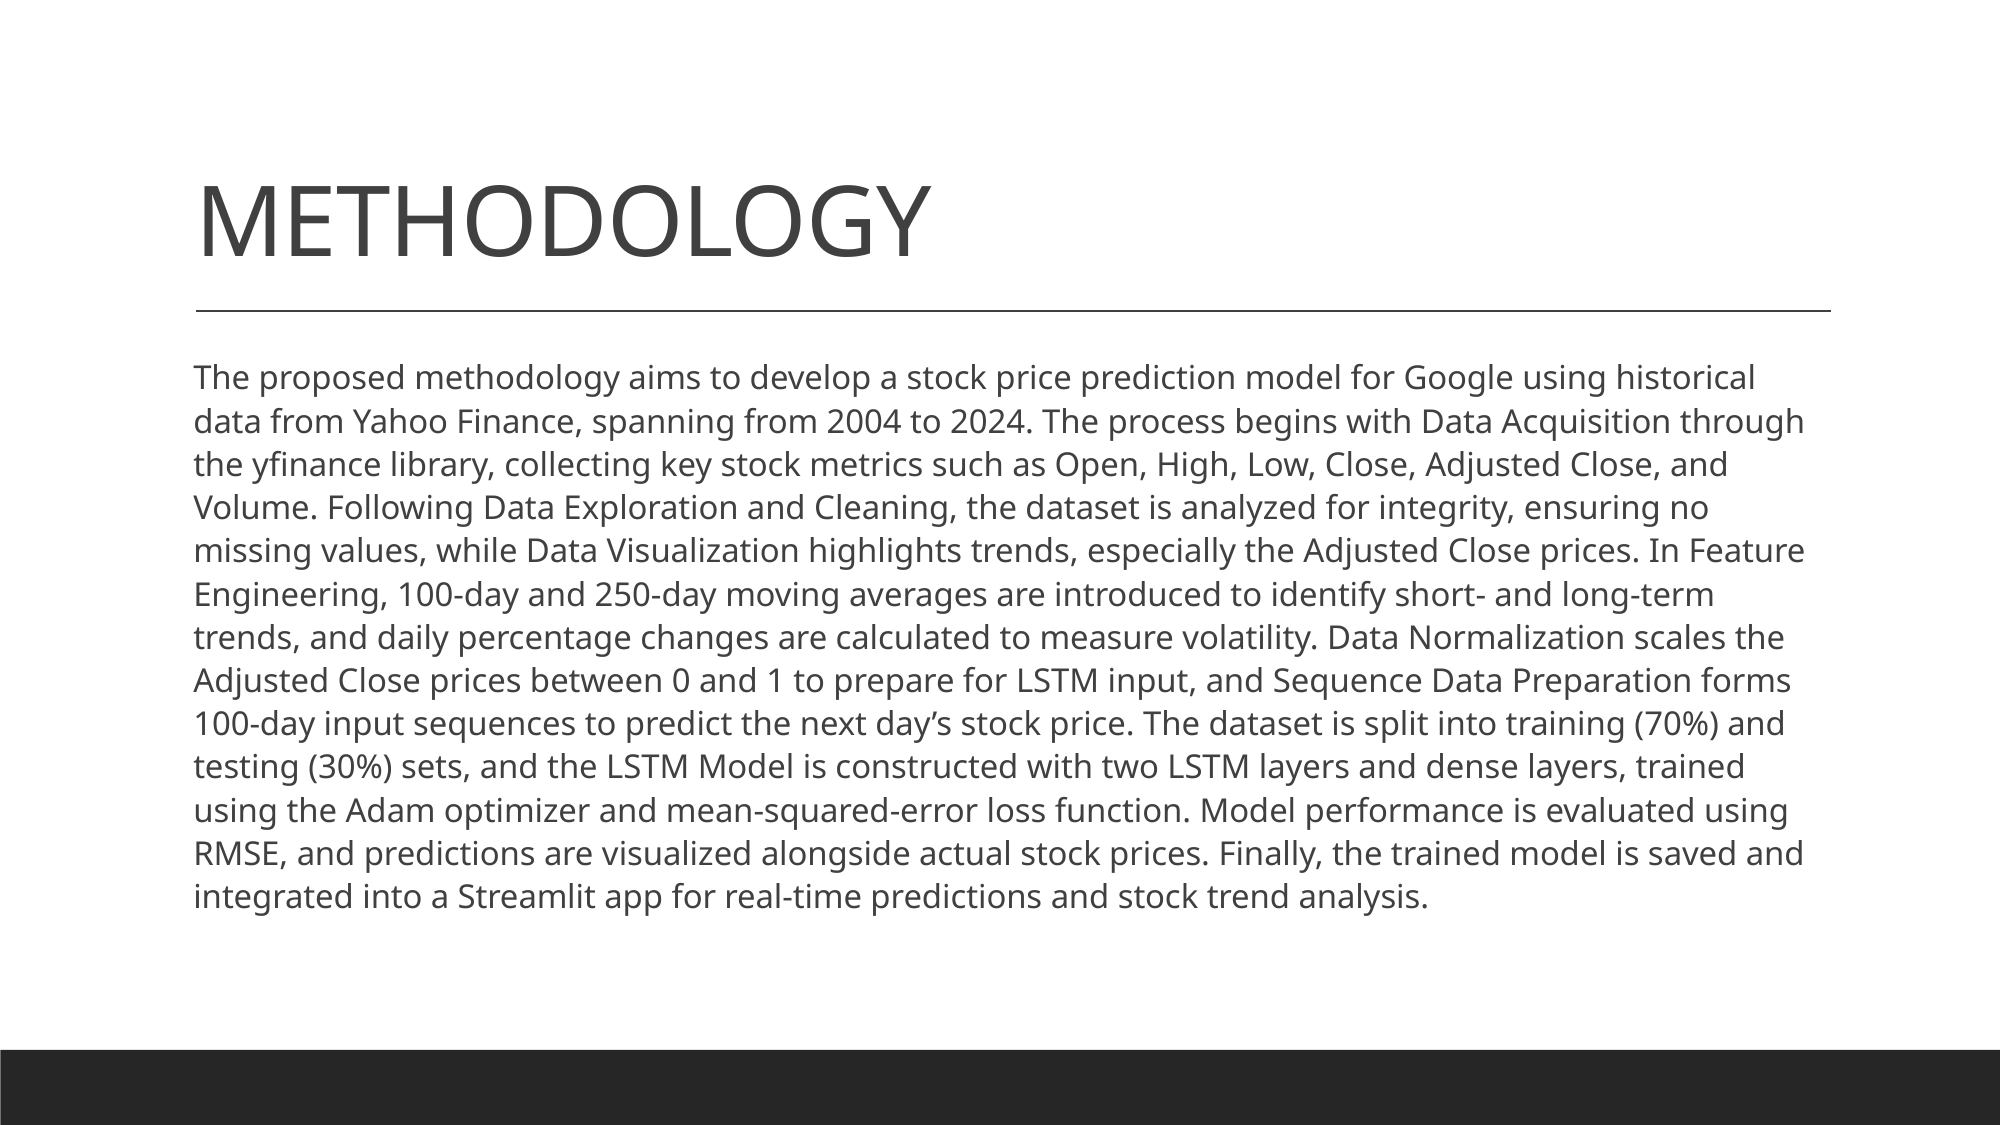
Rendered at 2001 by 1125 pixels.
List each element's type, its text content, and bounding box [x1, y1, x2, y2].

list The proposed methodology aims to develop a stock price prediction model for Google using historical data from Yahoo Finance, spanning from 2004 to 2024. The process begins with Data Acquisition through the yfinance library, collecting key stock metrics such as Open, High, Low, Close, Adjusted Close, and Volume. Following Data Exploration and Cleaning, the dataset is analyzed for integrity, ensuring no missing values, while Data Visualization highlights trends, especially the Adjusted Close prices. In Feature Engineering, 100-day and 250-day moving averages are introduced to identify short- and long-term trends, and daily percentage changes are calculated to measure volatility. Data Normalization scales the Adjusted Close prices between 0 and 1 to prepare for LSTM input, and Sequence Data Preparation forms 100-day input sequences to predict the next day’s stock price. The dataset is split into training (70%) and testing (30%) sets, and the LSTM Model is constructed with two LSTM layers and dense layers, trained using the Adam optimizer and mean-squared-error loss function. Model performance is evaluated using RMSE, and predictions are visualized alongside actual stock prices. Finally, the trained model is saved and integrated into a Streamlit app for real-time predictions and stock trend analysis. [180, 345, 1830, 963]
title METHODOLOGY [180, 47, 1830, 285]
